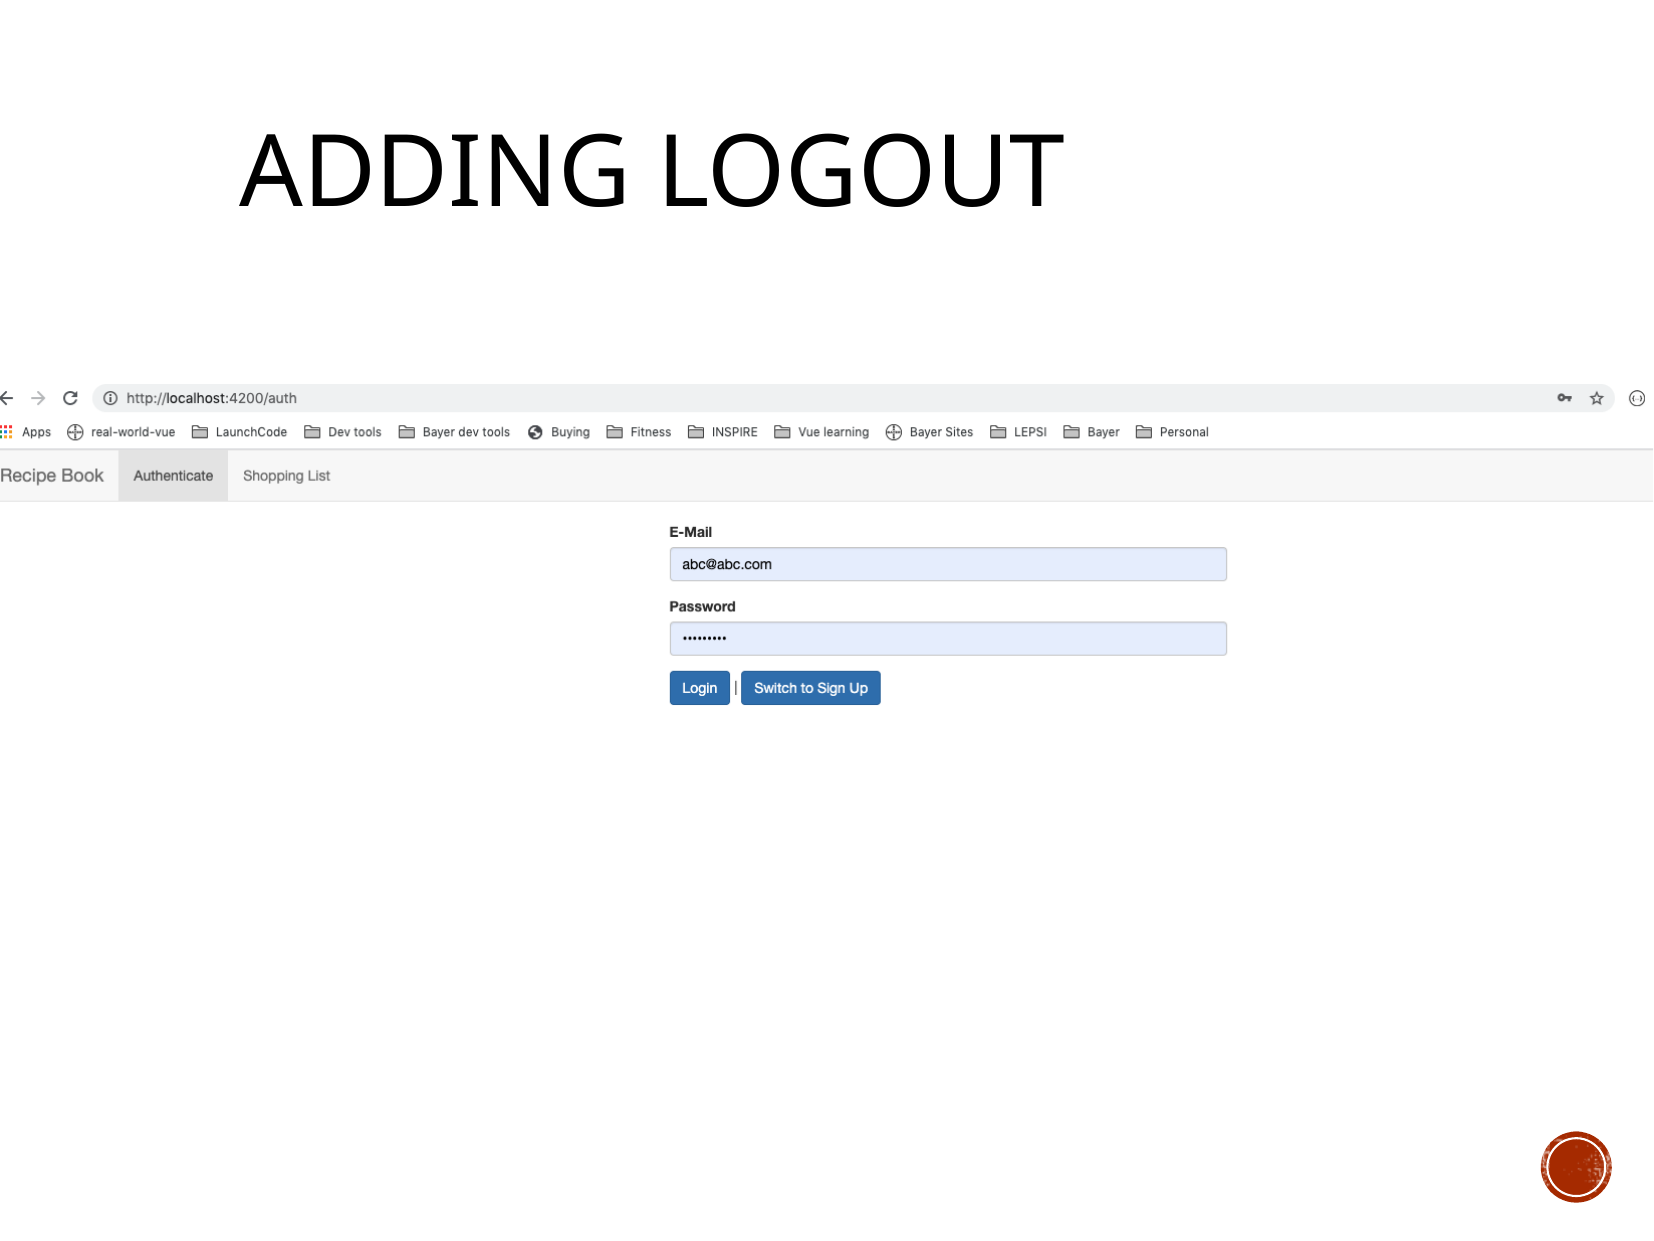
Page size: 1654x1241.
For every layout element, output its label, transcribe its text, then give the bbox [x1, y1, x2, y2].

picture [0, 383, 1653, 856]
title ADDING LOGOUT [224, 66, 1495, 282]
